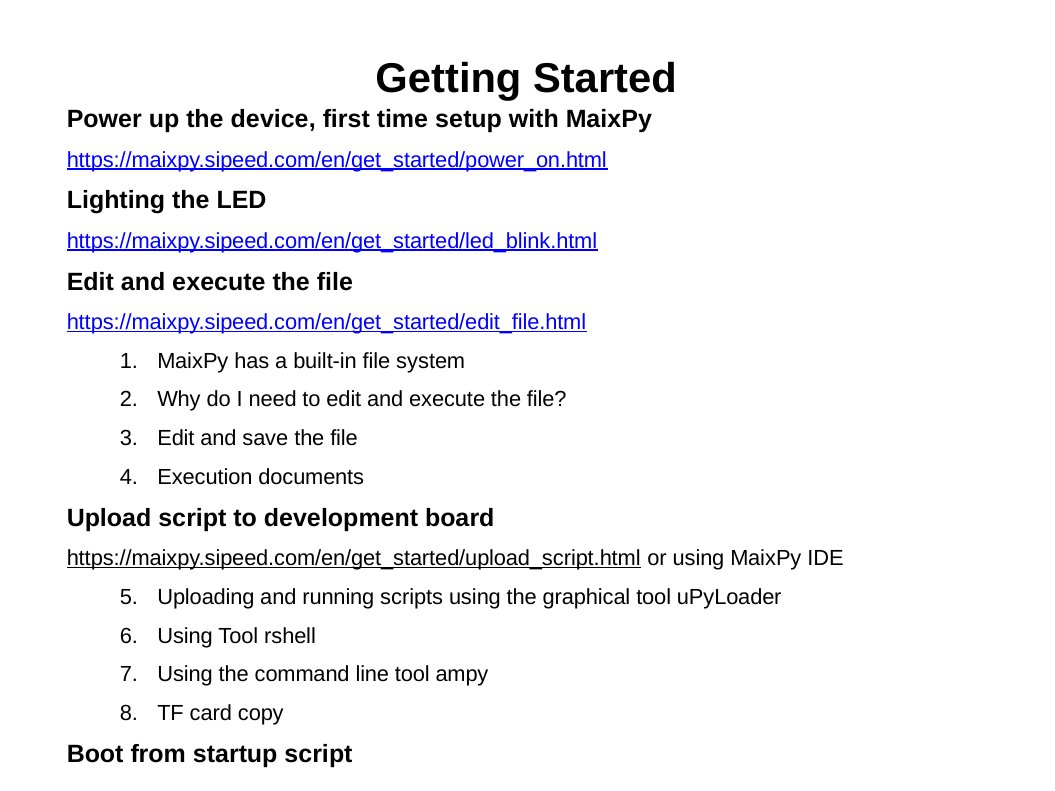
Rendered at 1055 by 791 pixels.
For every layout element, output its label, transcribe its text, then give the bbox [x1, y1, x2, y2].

text_box Power up the device, first time setup with MaixPy https://maixpy.sipeed.com/en/get_started/power_on.html Lighting the LED https://maixpy.sipeed.com/en/get_started/led_blink.html Edit and execute the file https://maixpy.sipeed.com/en/get_started/edit_file.html MaixPy has a built-in file system Why do I need to edit and execute the file? Edit and save the file Execution documents Upload script to development board https://maixpy.sipeed.com/en/get_started/upload_script.html or using MaixPy IDE Uploading and running scripts using the graphical tool uPyLoader Using Tool rshell Using the command line tool ampy TF card copy Boot from startup script [52, 95, 1041, 775]
title Getting Started [0, 51, 1054, 104]
